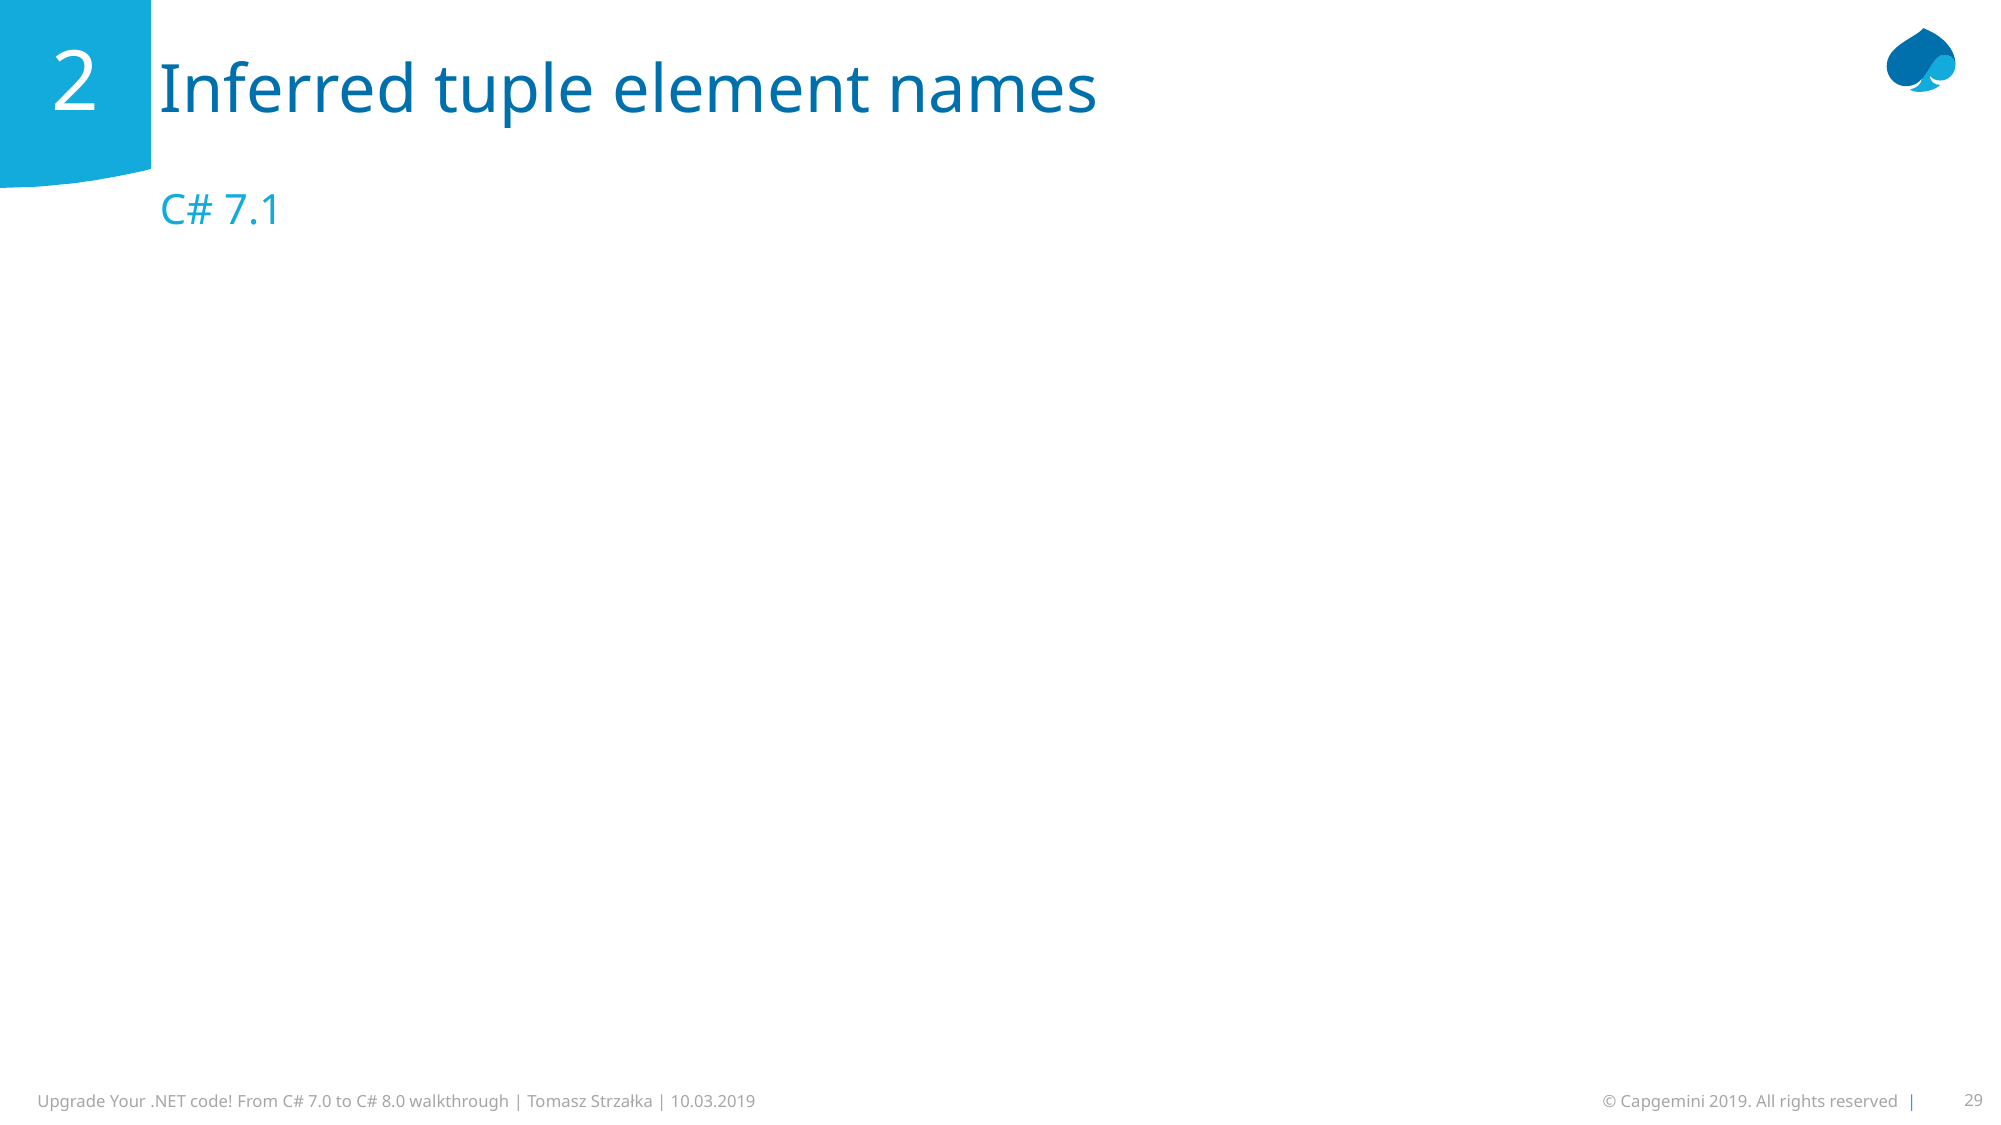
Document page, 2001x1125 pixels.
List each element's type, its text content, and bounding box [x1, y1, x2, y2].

list 2 [0, 7, 150, 158]
list C# 7.1 [159, 188, 1955, 272]
title Inferred tuple element names [159, 0, 1863, 182]
